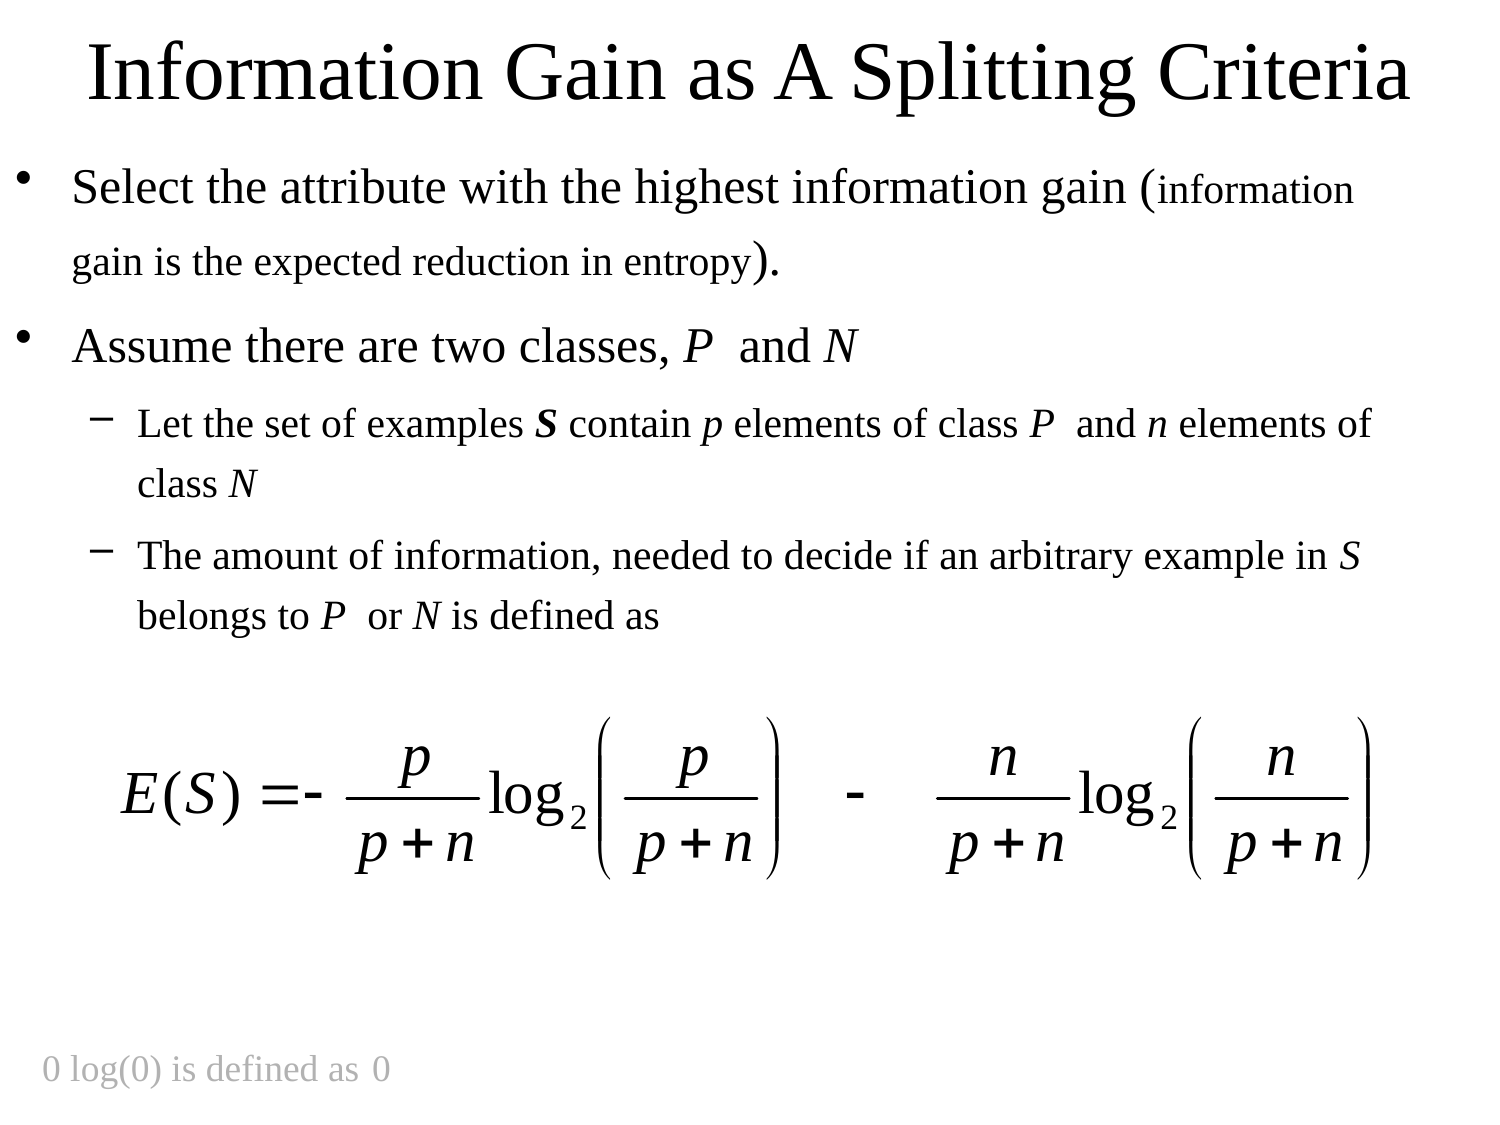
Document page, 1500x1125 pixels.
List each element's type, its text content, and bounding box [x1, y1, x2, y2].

text_box 0 log(0) is defined as 0 [27, 1024, 406, 1100]
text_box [110, 706, 1387, 891]
text_box Information Gain as A Splitting Criteria [0, 23, 1500, 124]
text_box Select the attribute with the highest information gain (information gain is the expected reduction in entropy). Assume there are two classes, P and N Let the set of examples S contain p elements of class P and n elements of class N The amount of information, needed to decide if an arbitrary example in S belongs to P or N is defined as [0, 134, 1421, 960]
